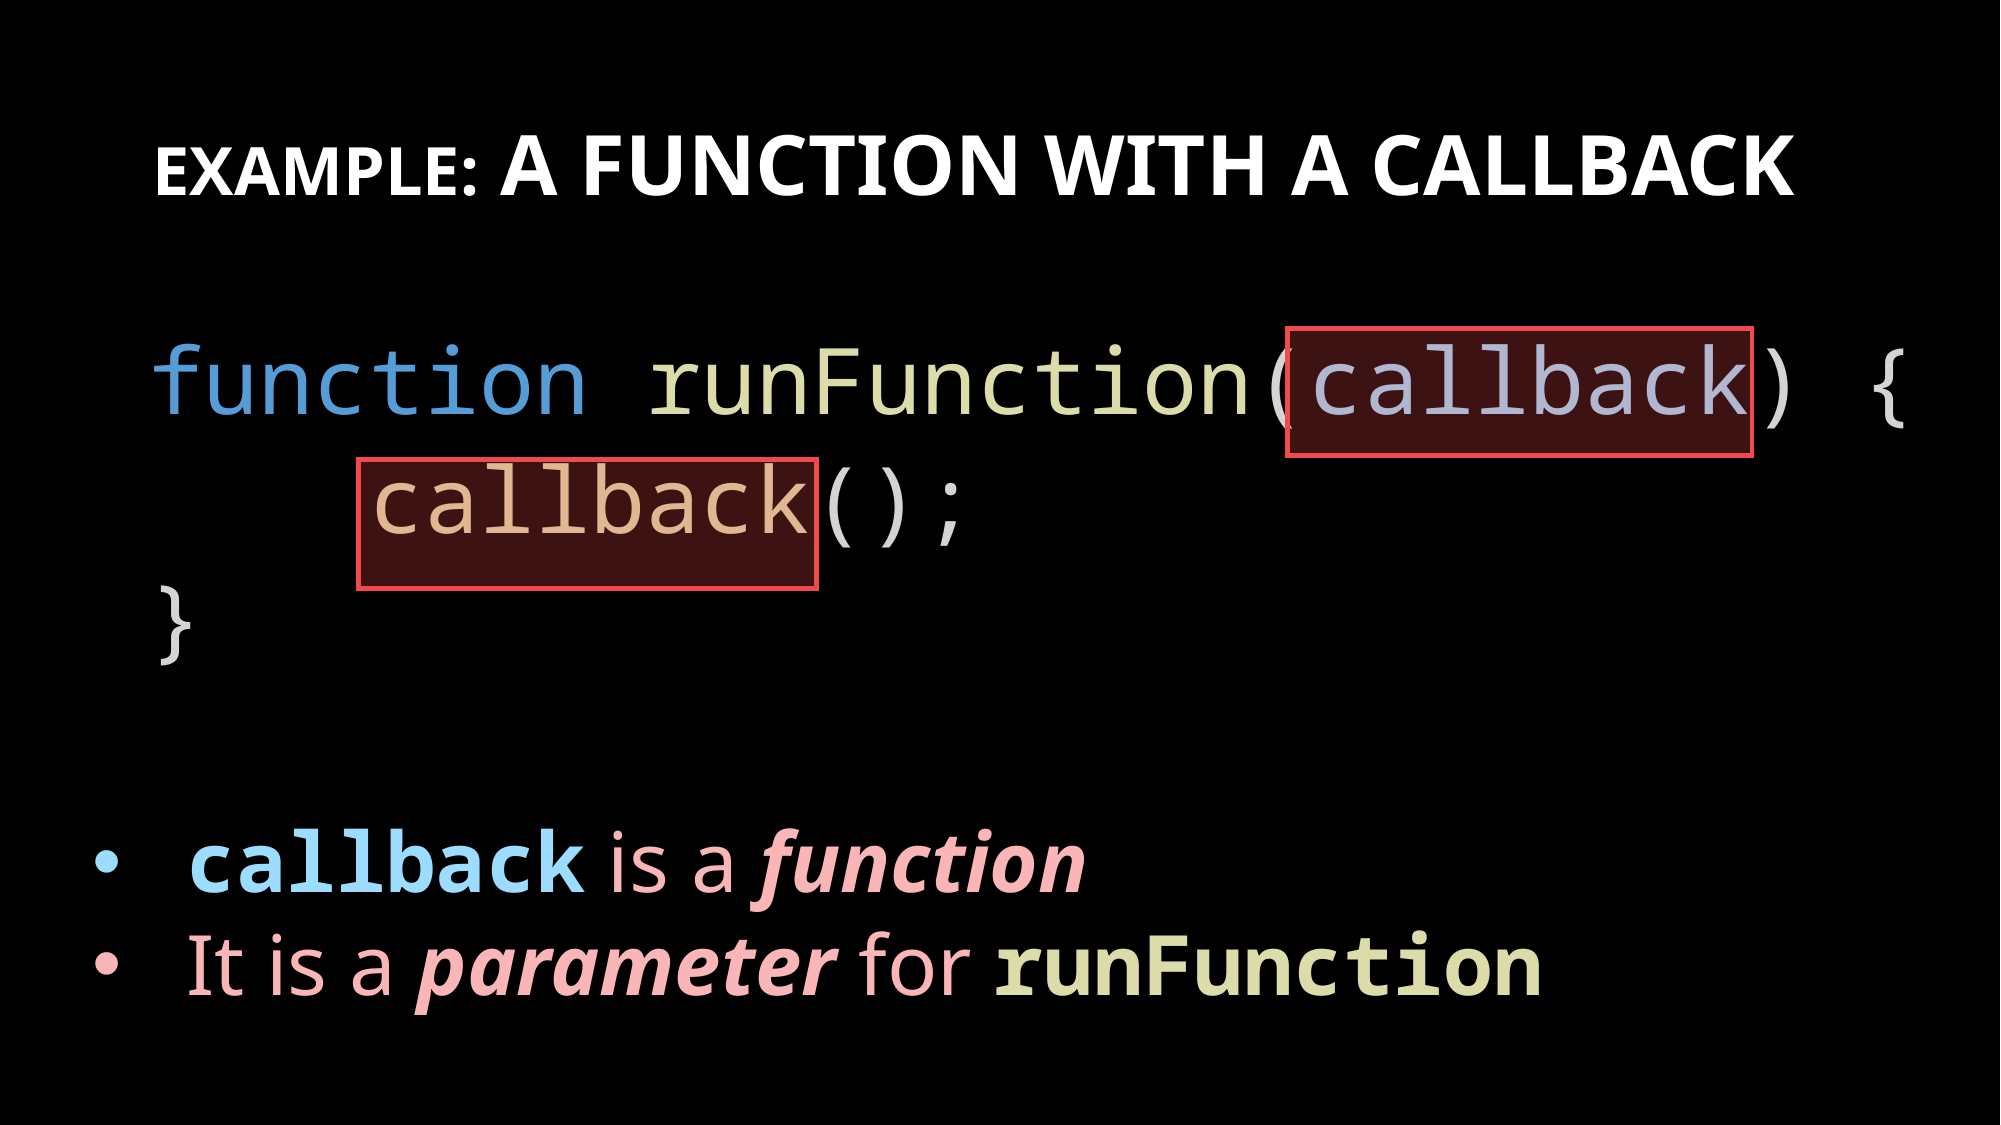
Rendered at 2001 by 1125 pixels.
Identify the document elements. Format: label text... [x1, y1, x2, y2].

list function runFunction(callback) { callback(); } [125, 328, 2000, 751]
text_box [358, 459, 817, 589]
title EXAMPLE: A function with a callback [137, 59, 1863, 278]
text_box [1287, 328, 1752, 456]
text_box callback is a function It is a parameter for runFunction [62, 796, 1882, 1038]
